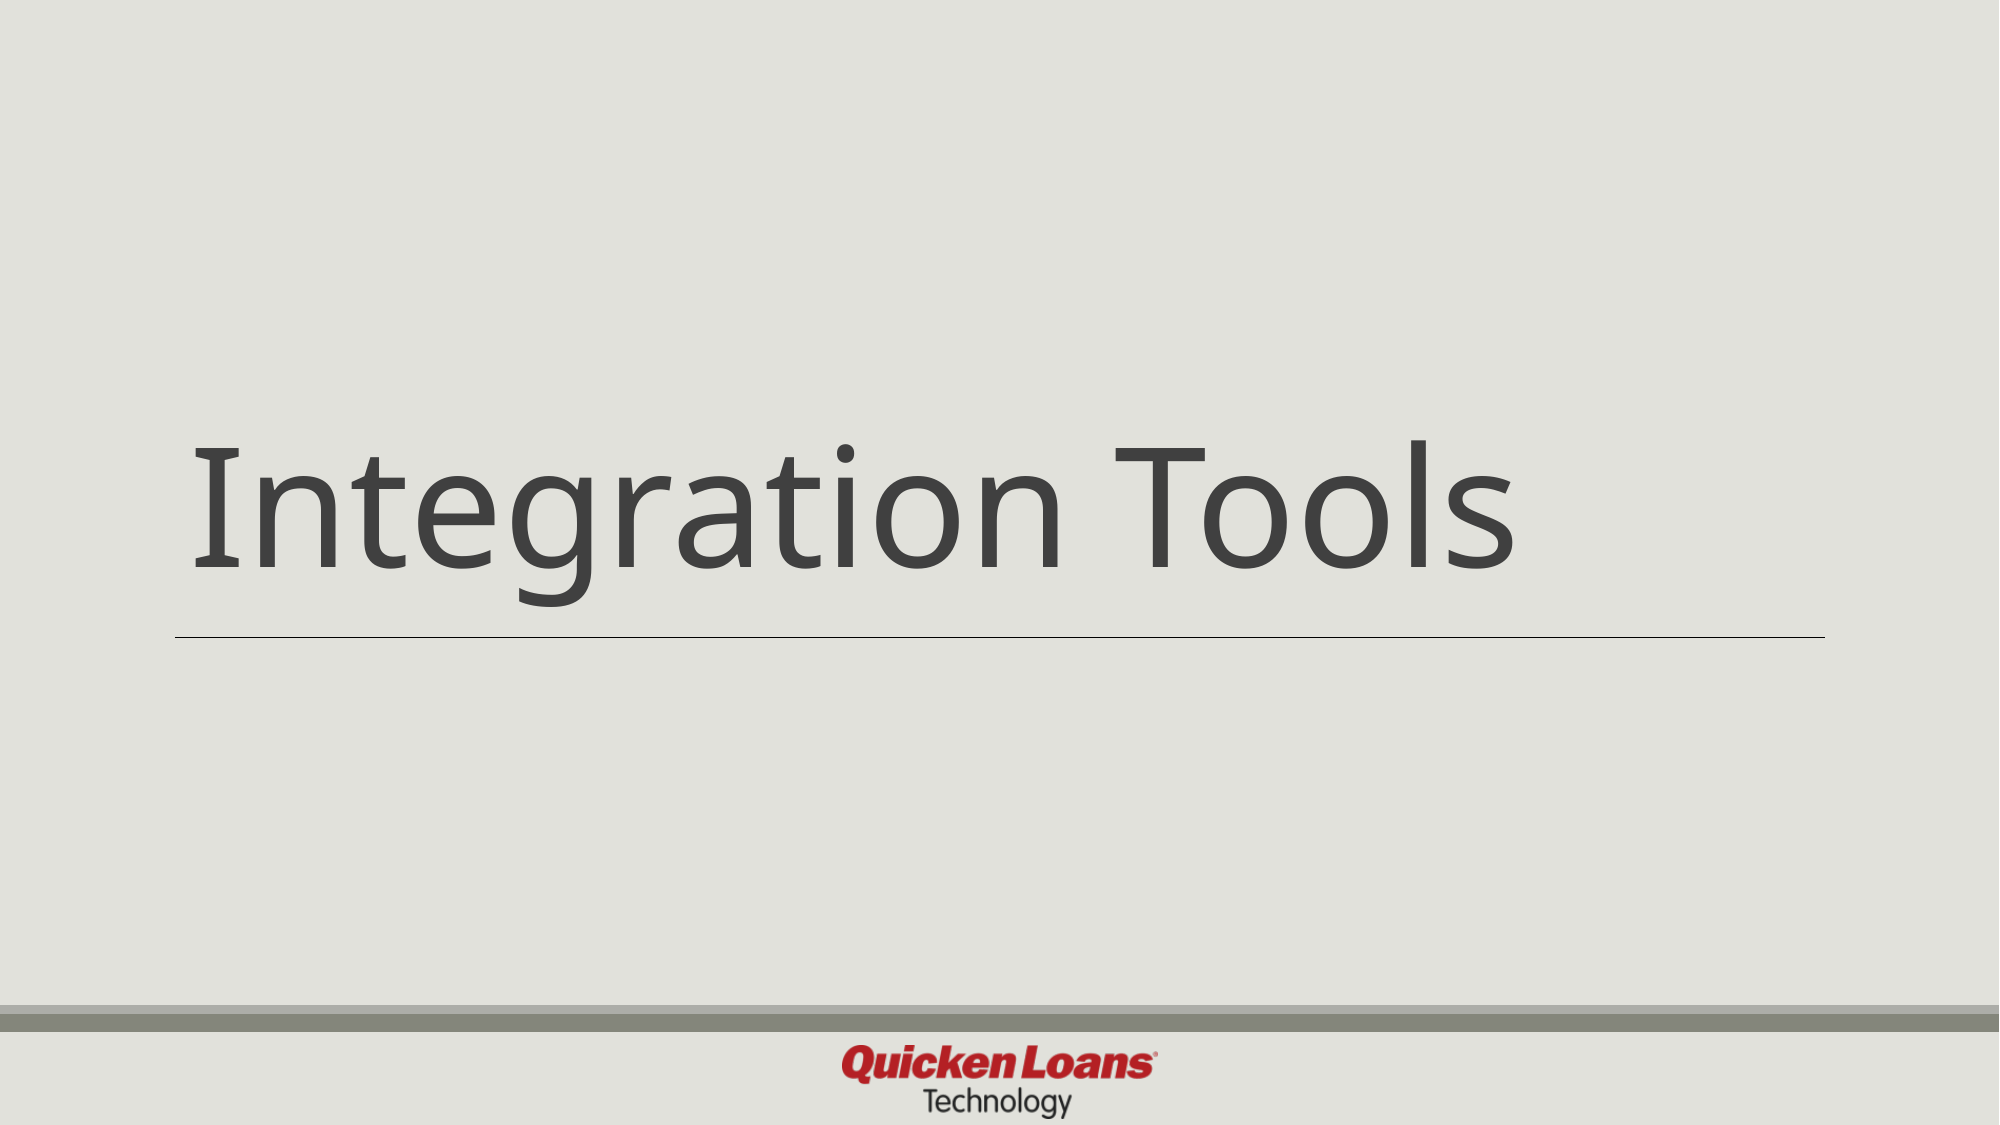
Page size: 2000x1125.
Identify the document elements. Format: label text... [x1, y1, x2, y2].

title Integration Tools [174, 113, 1825, 611]
picture [842, 1045, 1158, 1119]
